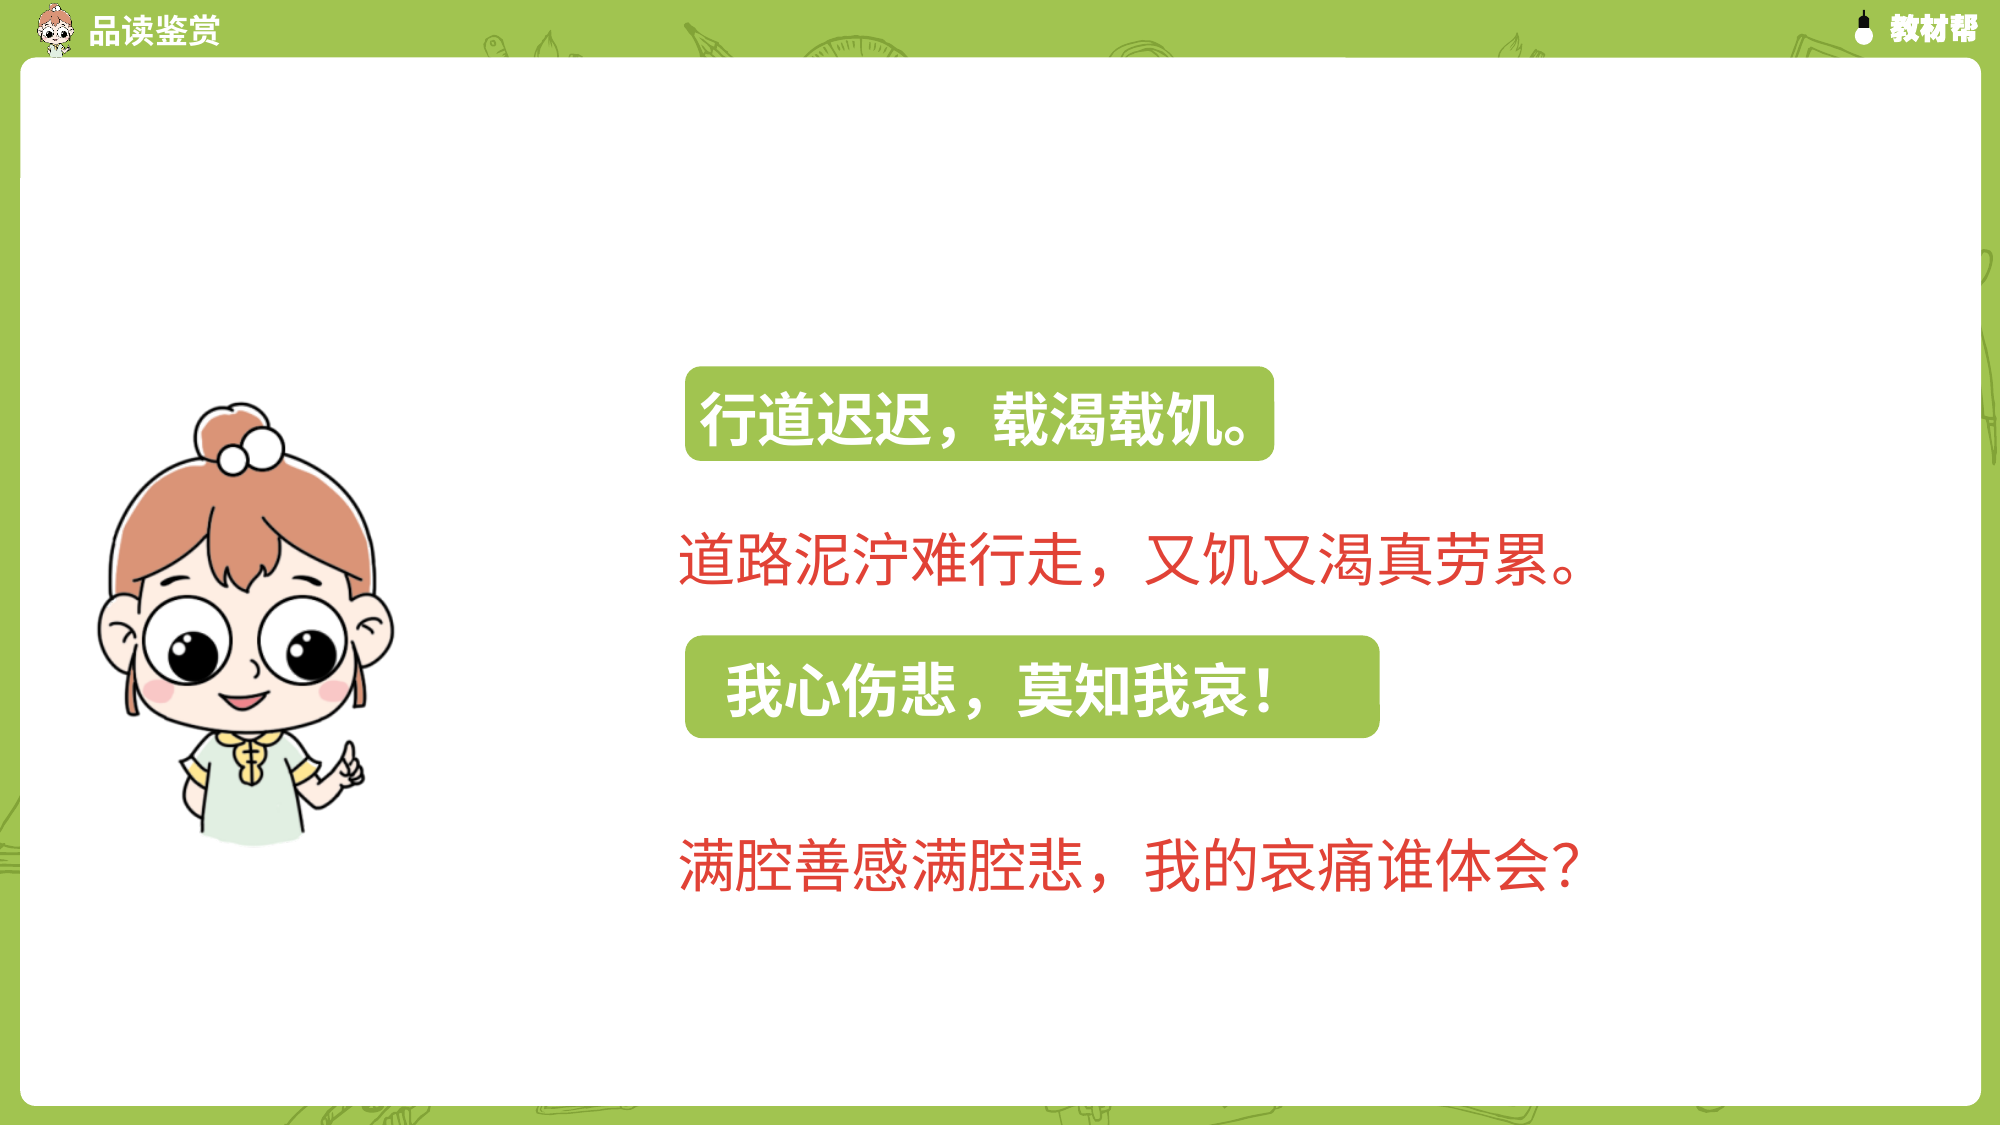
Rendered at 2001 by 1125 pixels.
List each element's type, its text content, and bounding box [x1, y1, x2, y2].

text_box [684, 634, 1379, 739]
text_box 我心伤悲，莫知我哀！ [710, 646, 1509, 732]
picture [36, 1, 75, 58]
picture [92, 392, 404, 850]
text_box 行道迟迟，载渴载饥。 [685, 375, 1484, 460]
text_box 道路泥泞难行走，又饥又渴真劳累。 [662, 515, 1869, 601]
text_box [686, 365, 1274, 375]
text_box 满腔善感满腔悲，我的哀痛谁体会？ [662, 821, 1770, 907]
